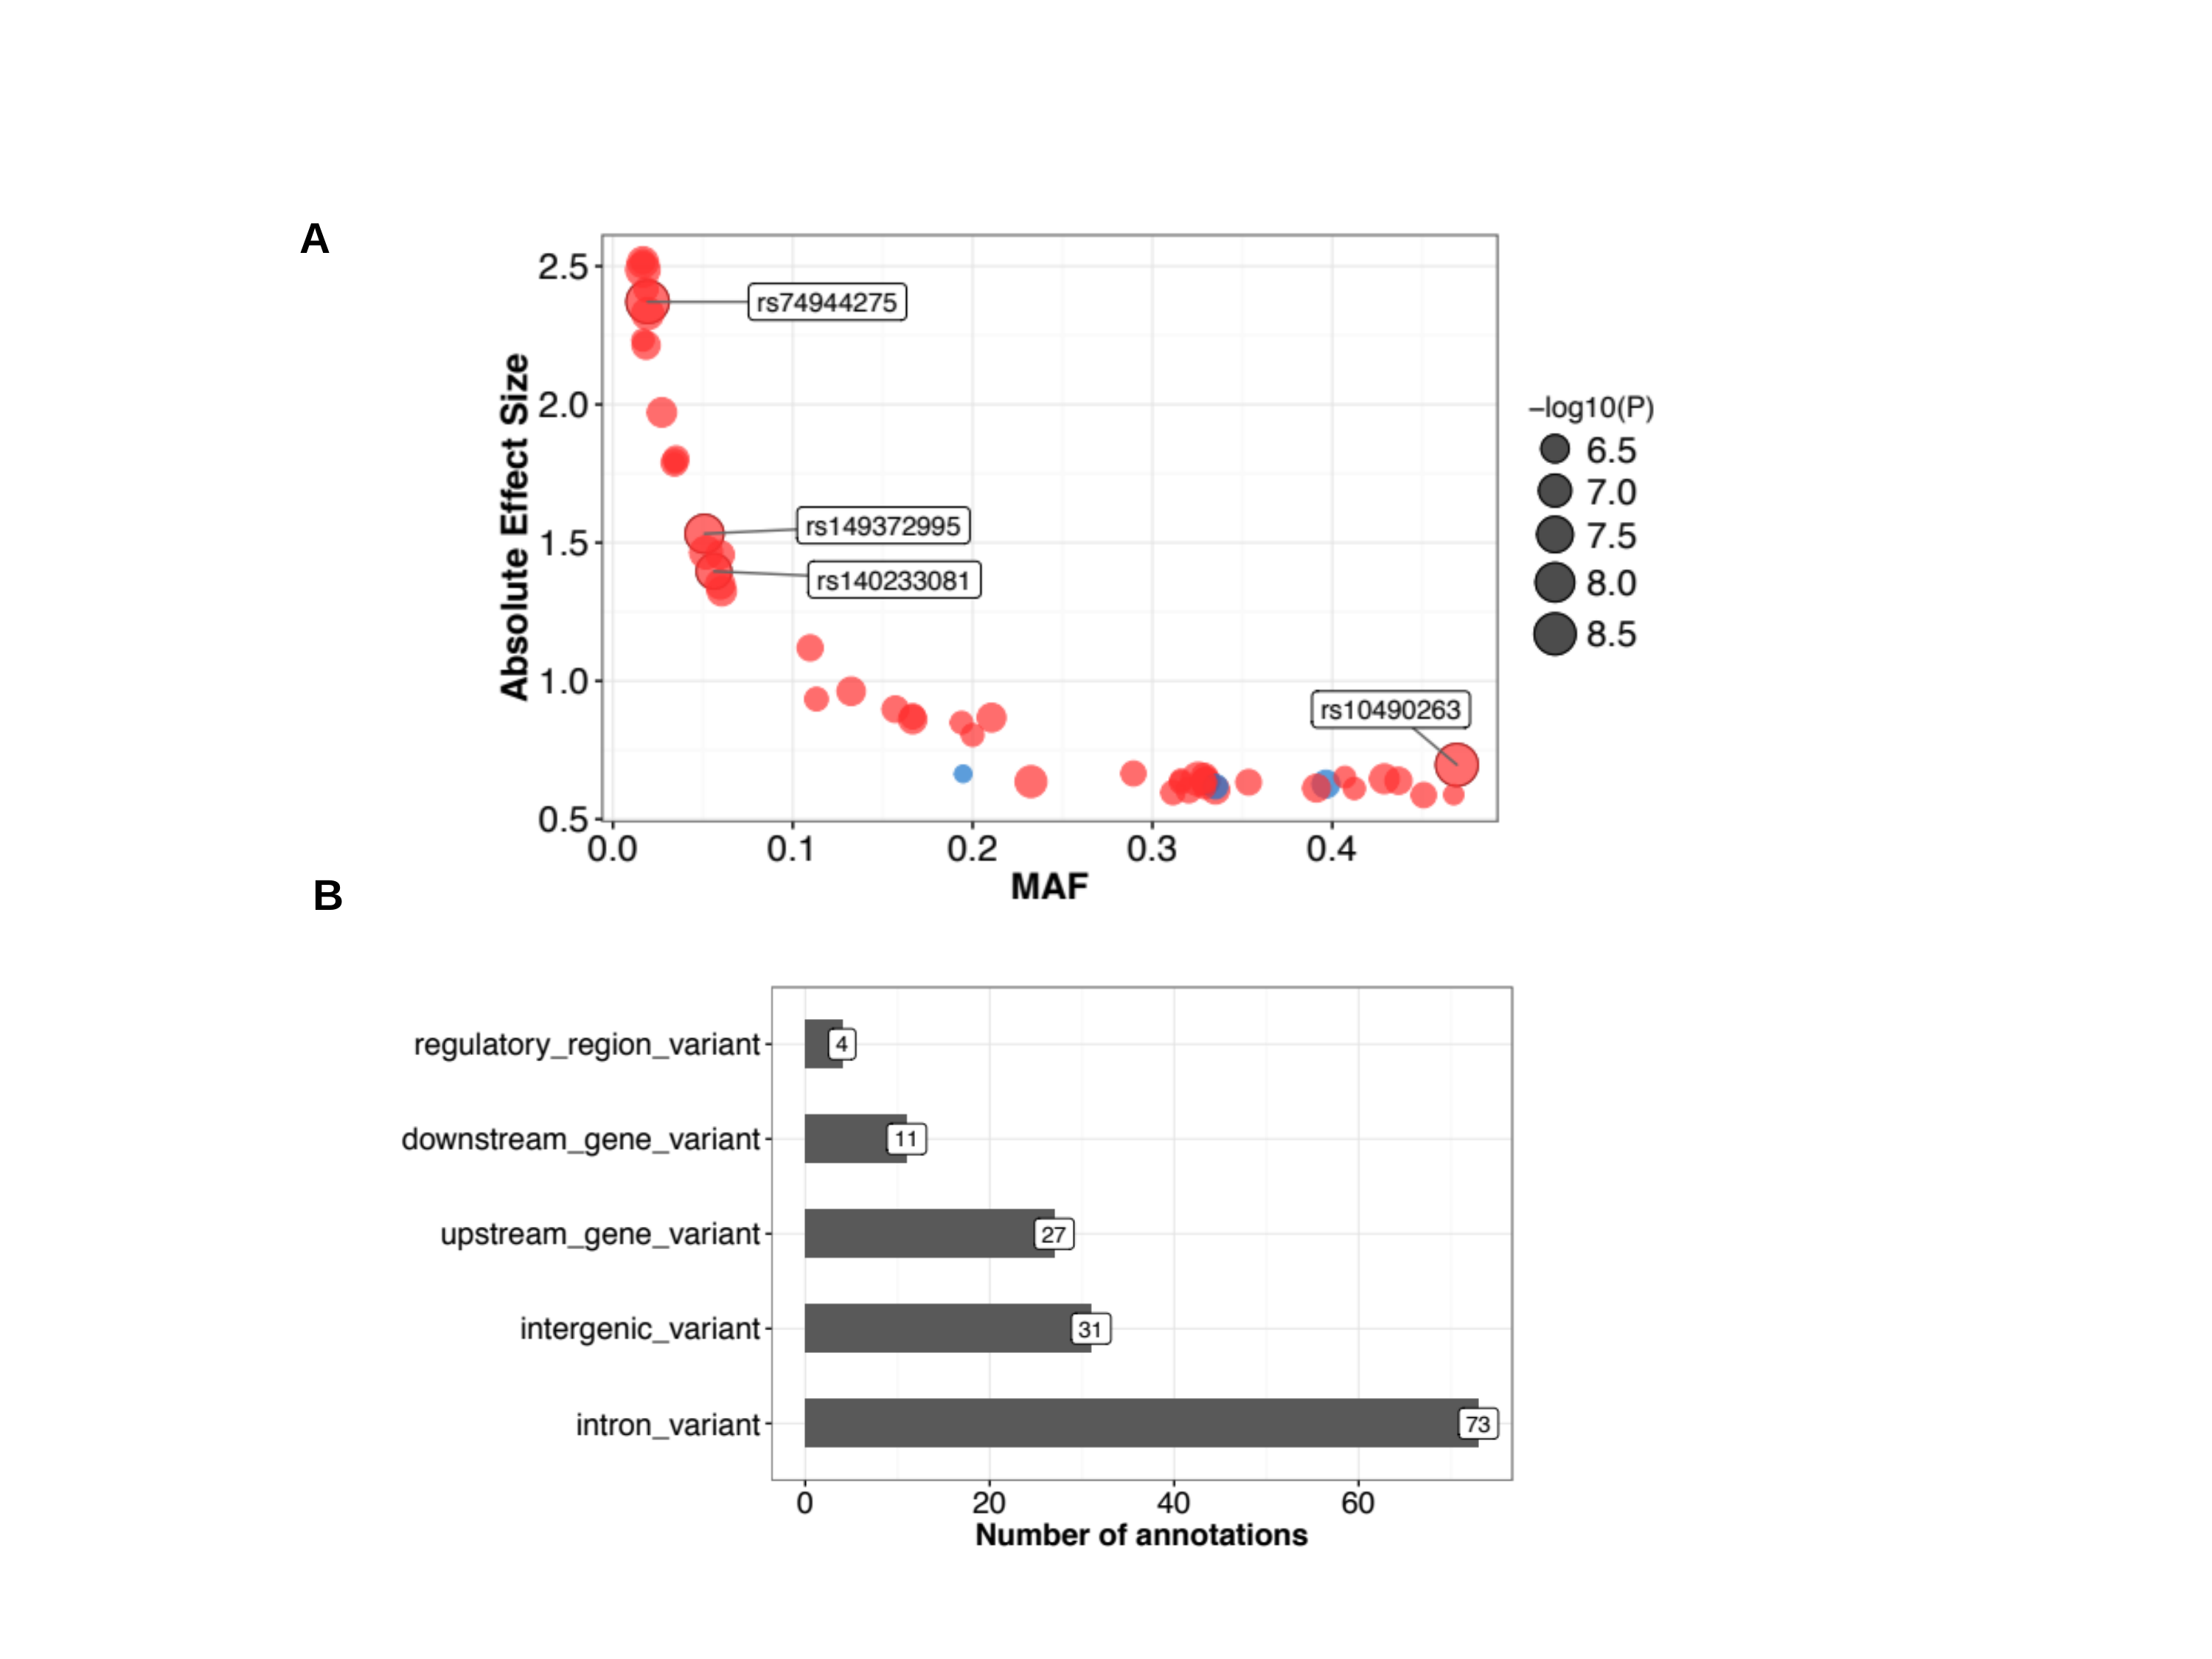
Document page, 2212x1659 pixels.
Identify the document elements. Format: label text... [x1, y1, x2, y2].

picture [354, 975, 1522, 1560]
text_box B [291, 856, 366, 931]
text_box A [277, 199, 353, 274]
picture [481, 220, 1697, 917]
